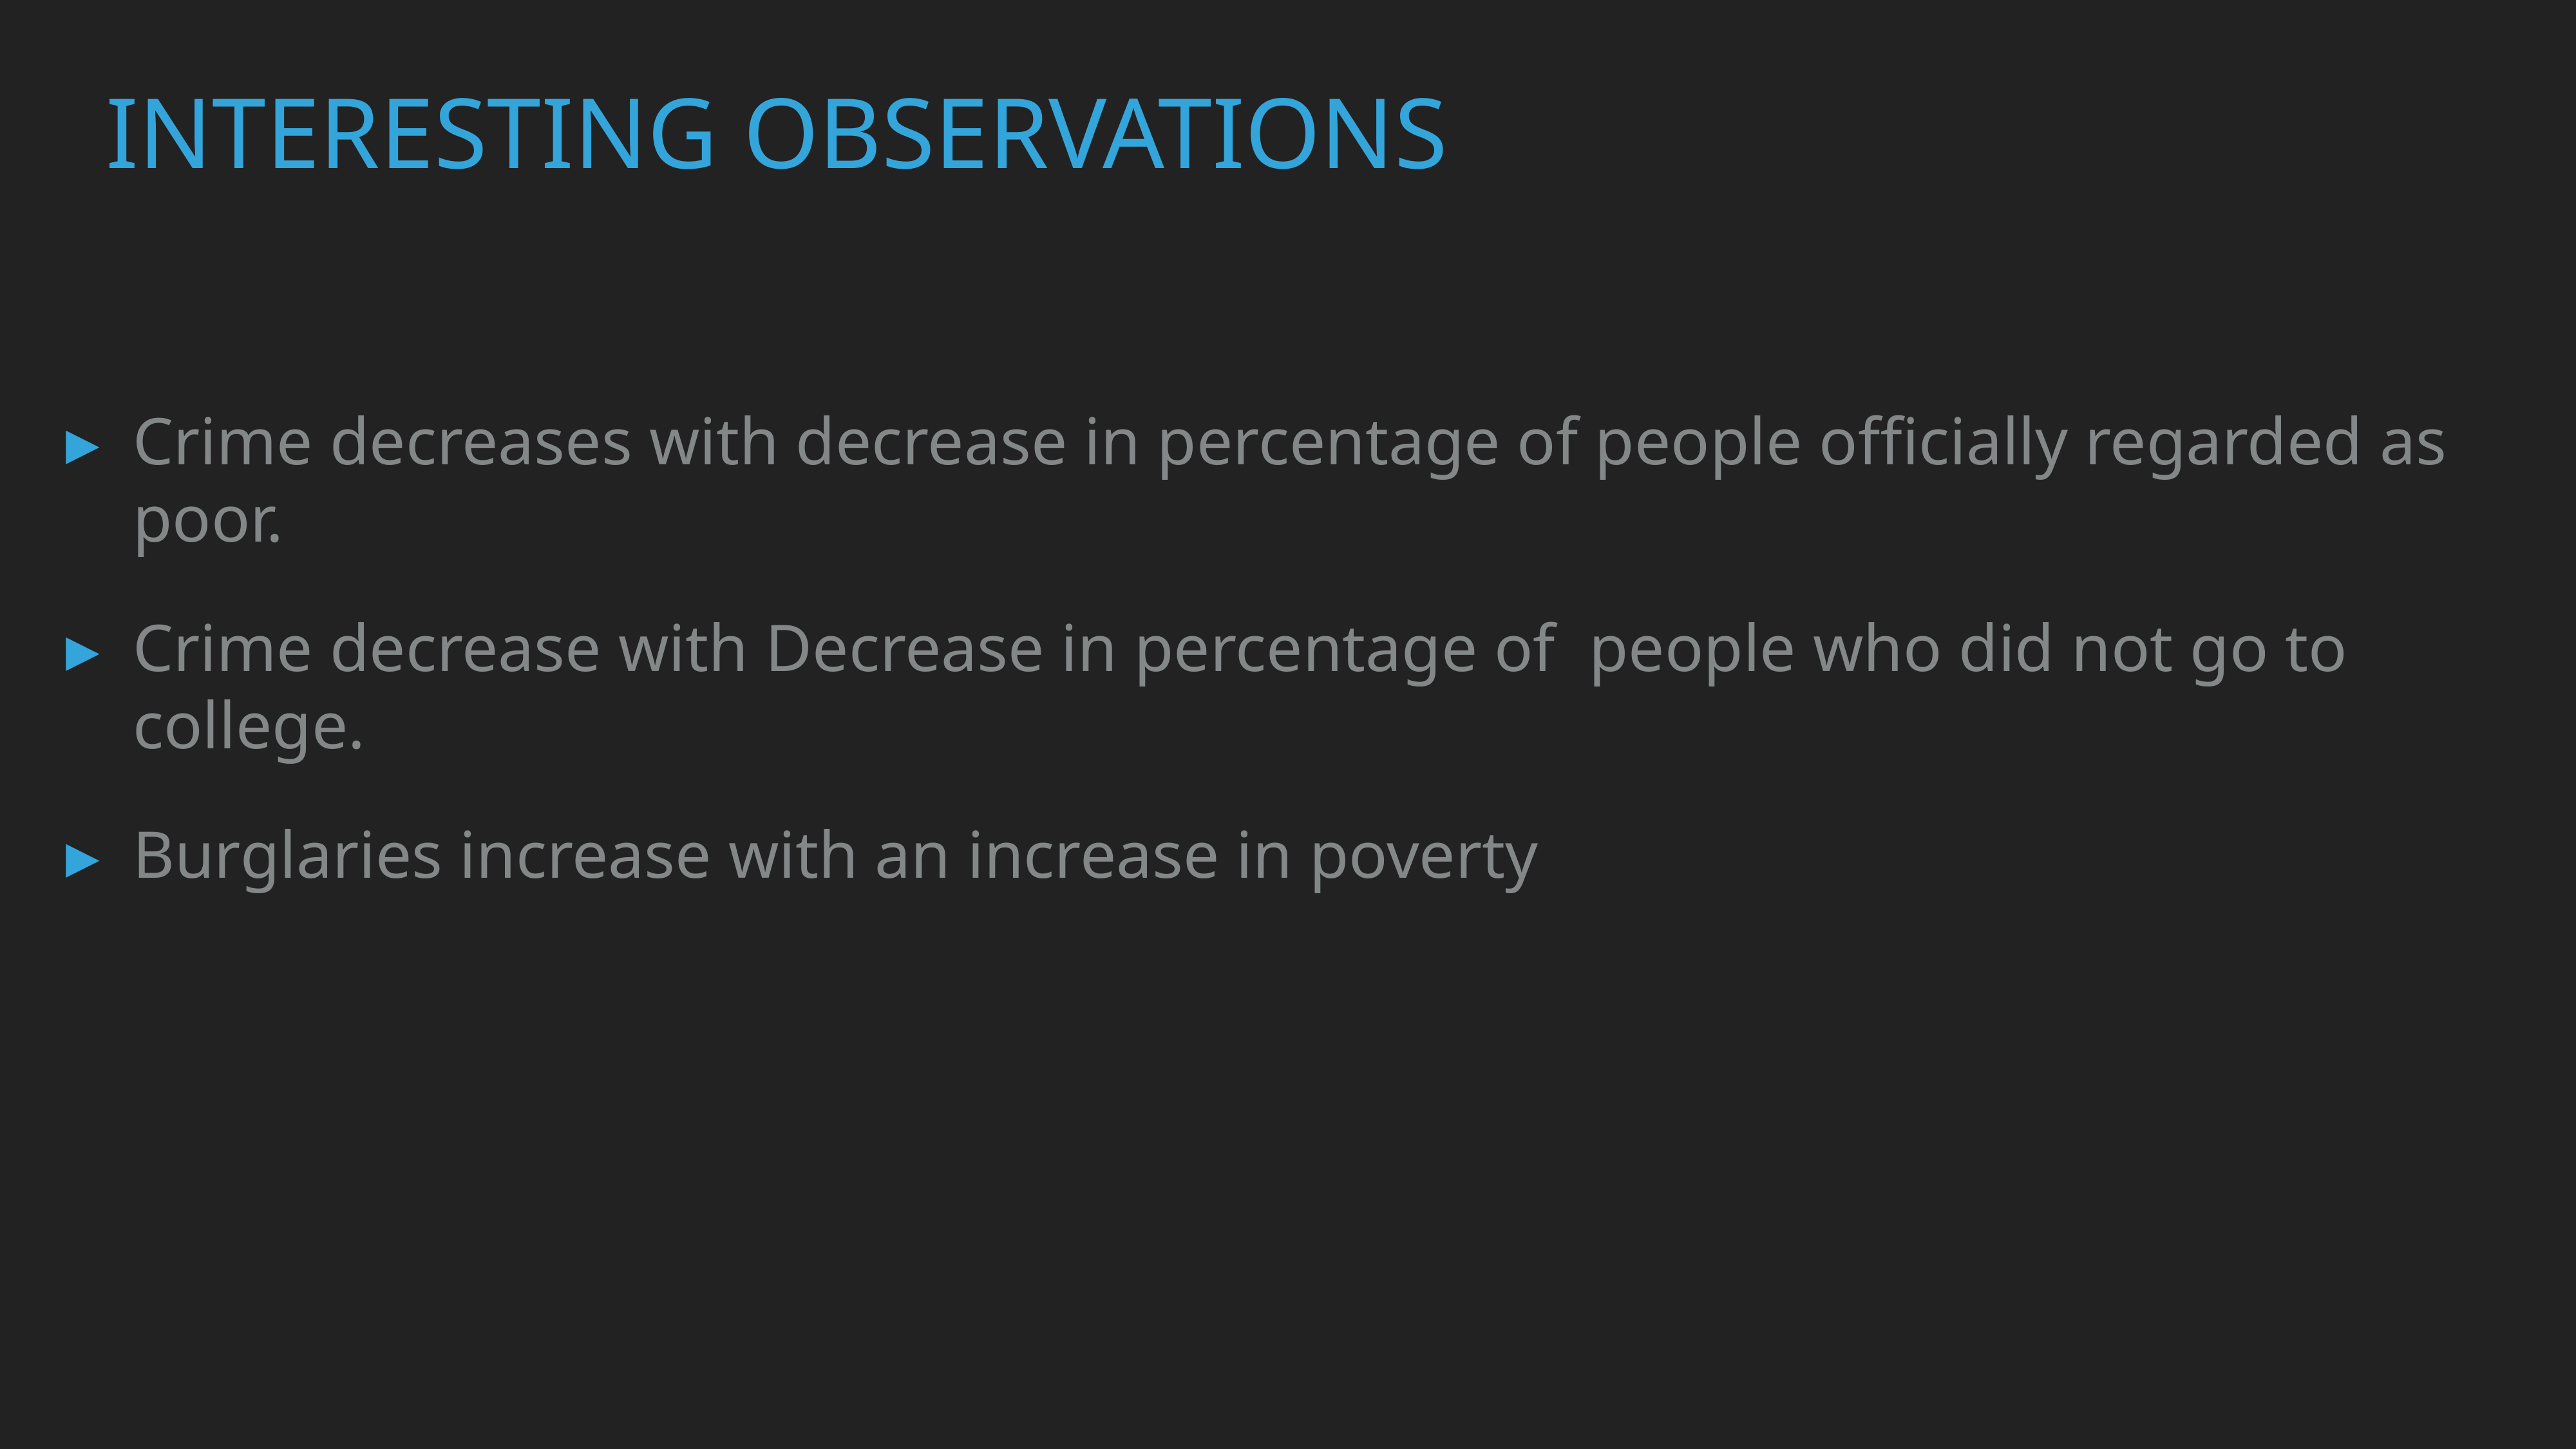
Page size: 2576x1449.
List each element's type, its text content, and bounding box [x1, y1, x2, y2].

title Interesting observations [60, 88, 2476, 135]
list Crime decreases with decrease in percentage of people officially regarded as poor. Crime decrease with Decrease in percentage of people who did not go to college. Burglaries increase with an increase in poverty [60, 135, 2476, 1314]
